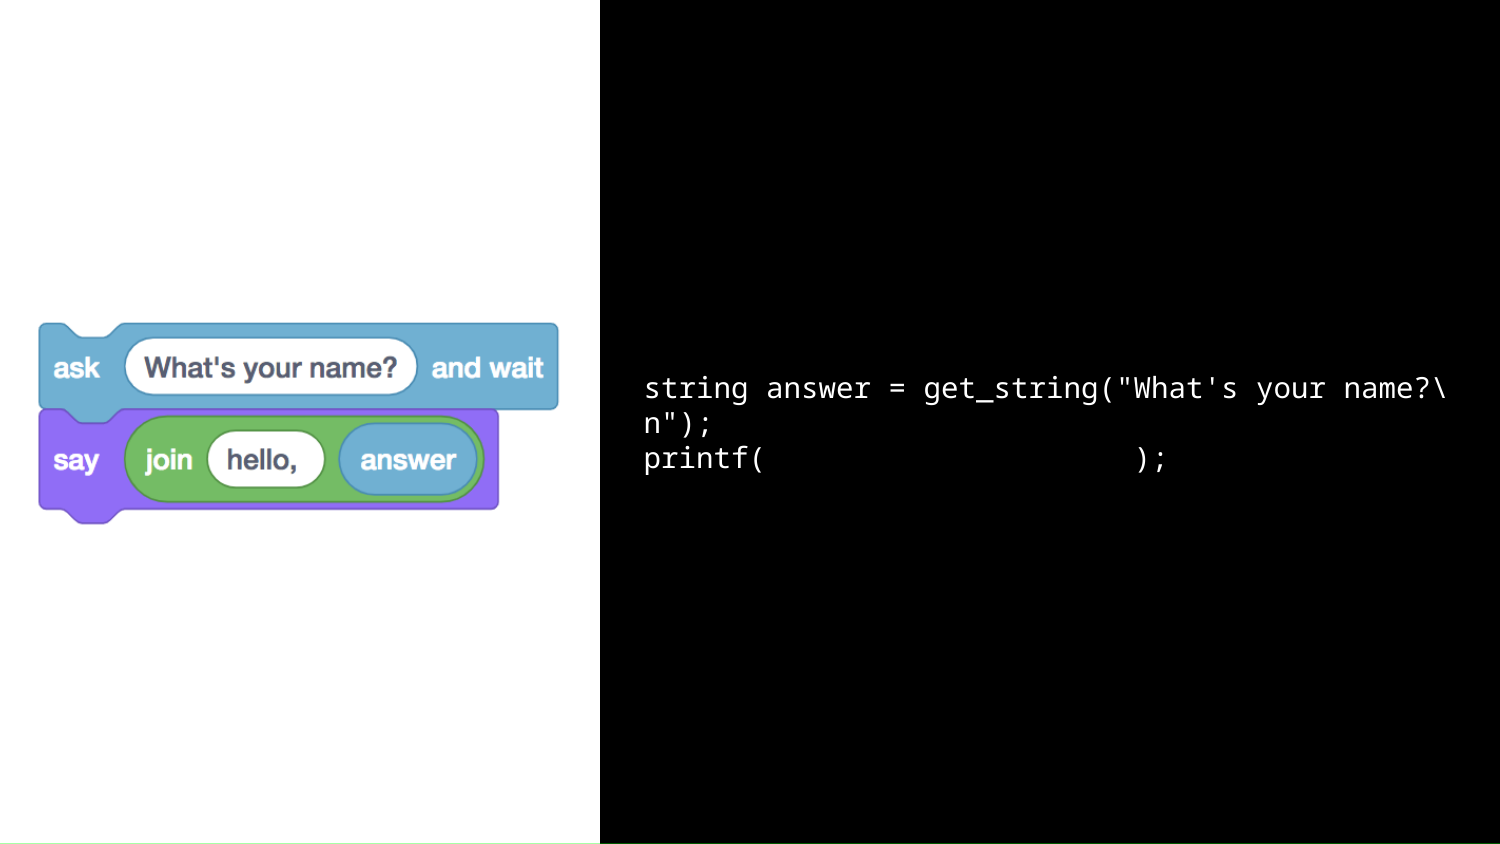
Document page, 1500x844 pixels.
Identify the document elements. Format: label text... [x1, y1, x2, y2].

text_box string answer = get_string("What's your name?\n"); printf("hello, %s\n", answer); [628, 249, 1472, 594]
text_box [0, 0, 600, 844]
text_box [600, 0, 1500, 844]
picture [28, 309, 572, 535]
